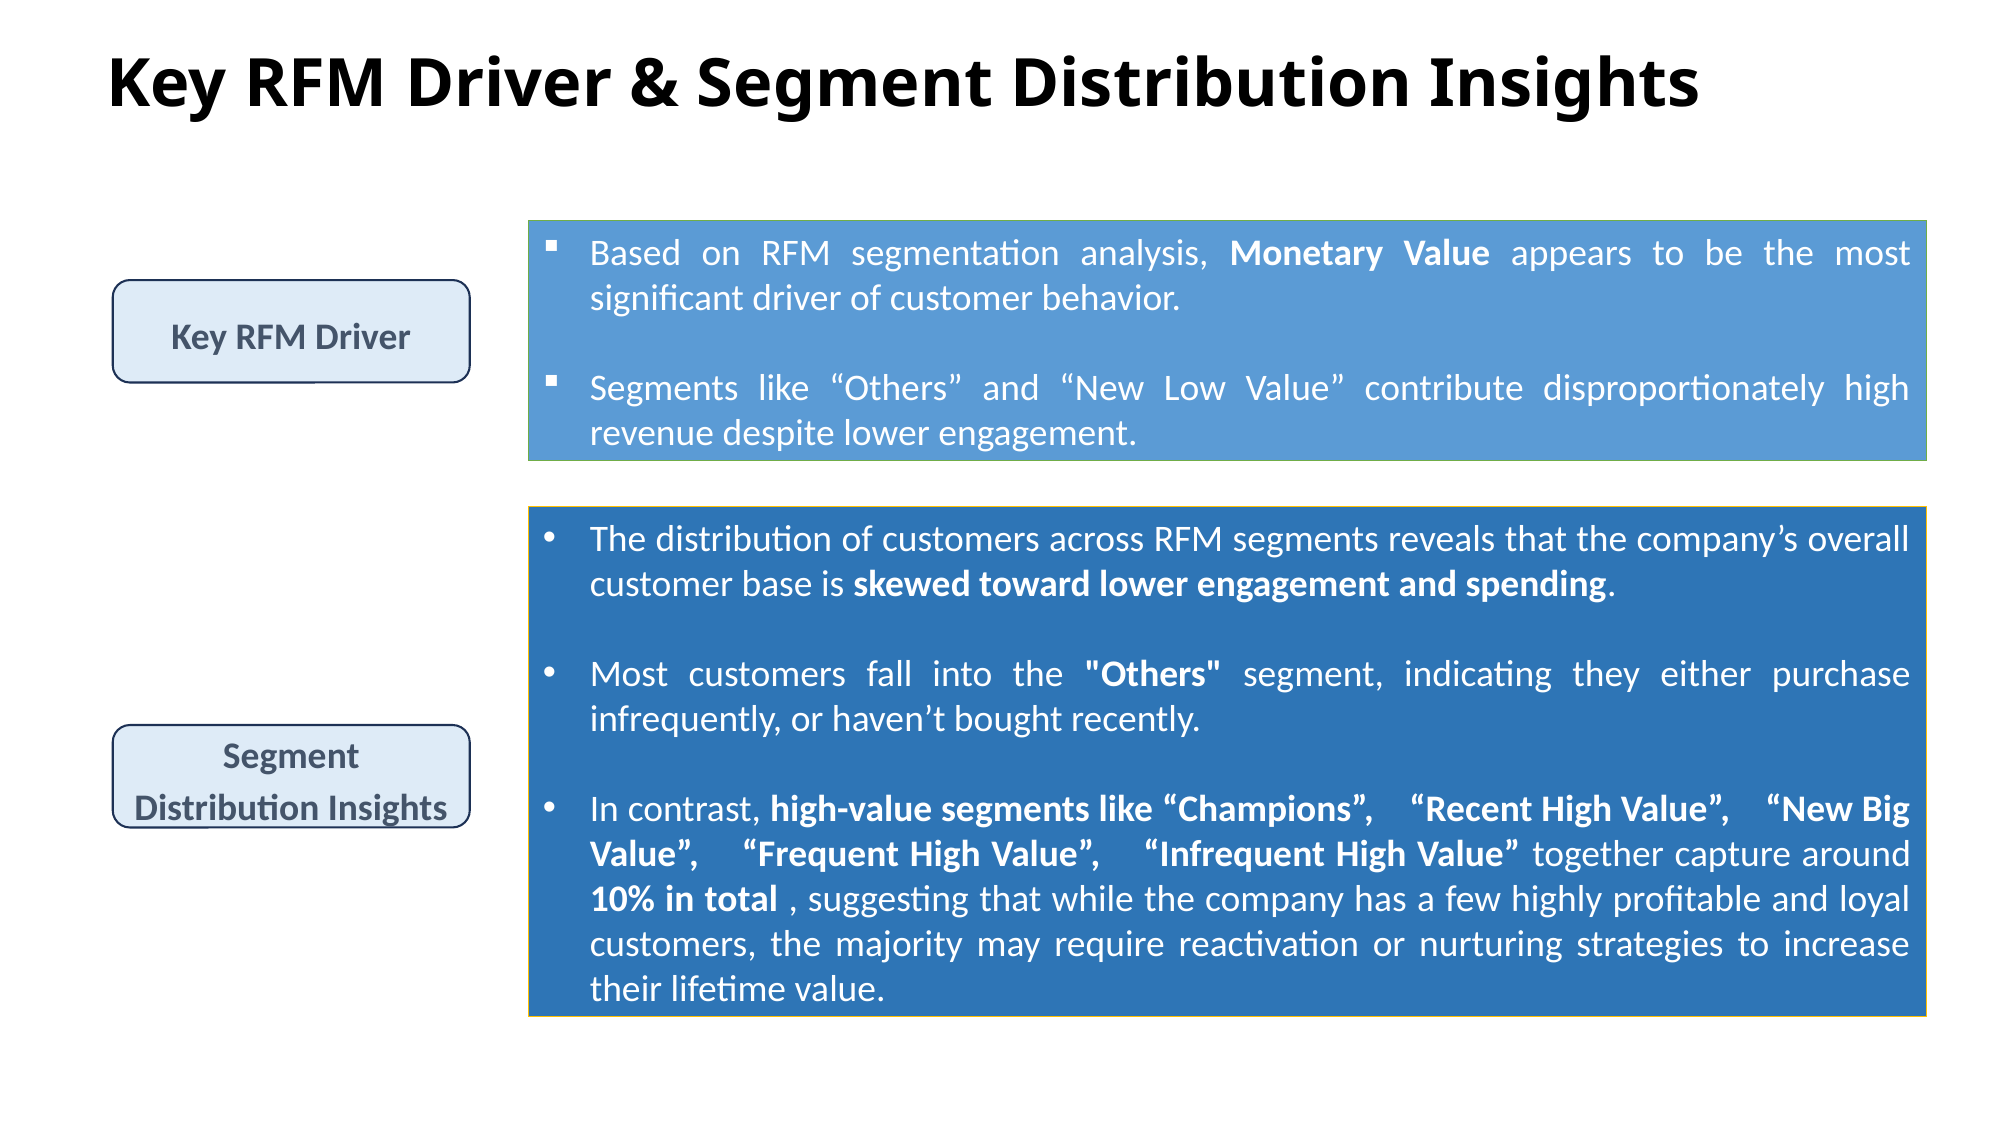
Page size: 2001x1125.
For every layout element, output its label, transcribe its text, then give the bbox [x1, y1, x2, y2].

text_box Segment Distribution Insights [111, 723, 471, 829]
text_box Based on RFM segmentation analysis, Monetary Value appears to be the most significant driver of customer behavior. Segments like “Others” and “New Low Value” contribute disproportionately high revenue despite lower engagement. [528, 220, 1927, 461]
text_box Key RFM Driver [111, 279, 471, 384]
title Key RFM Driver & Segment Distribution Insights [91, 0, 1857, 175]
text_box The distribution of customers across RFM segments reveals that the company’s overall customer base is skewed toward lower engagement and spending. Most customers fall into the "Others" segment, indicating they either purchase infrequently, or haven’t bought recently. In contrast, high-value segments like “Champions”, “Recent High Value”, “New Big Value”, “Frequent High Value”, “Infrequent High Value” together capture around 10% in total , suggesting that while the company has a few highly profitable and loyal customers, the majority may require reactivation or nurturing strategies to increase their lifetime value. [528, 506, 1927, 1017]
